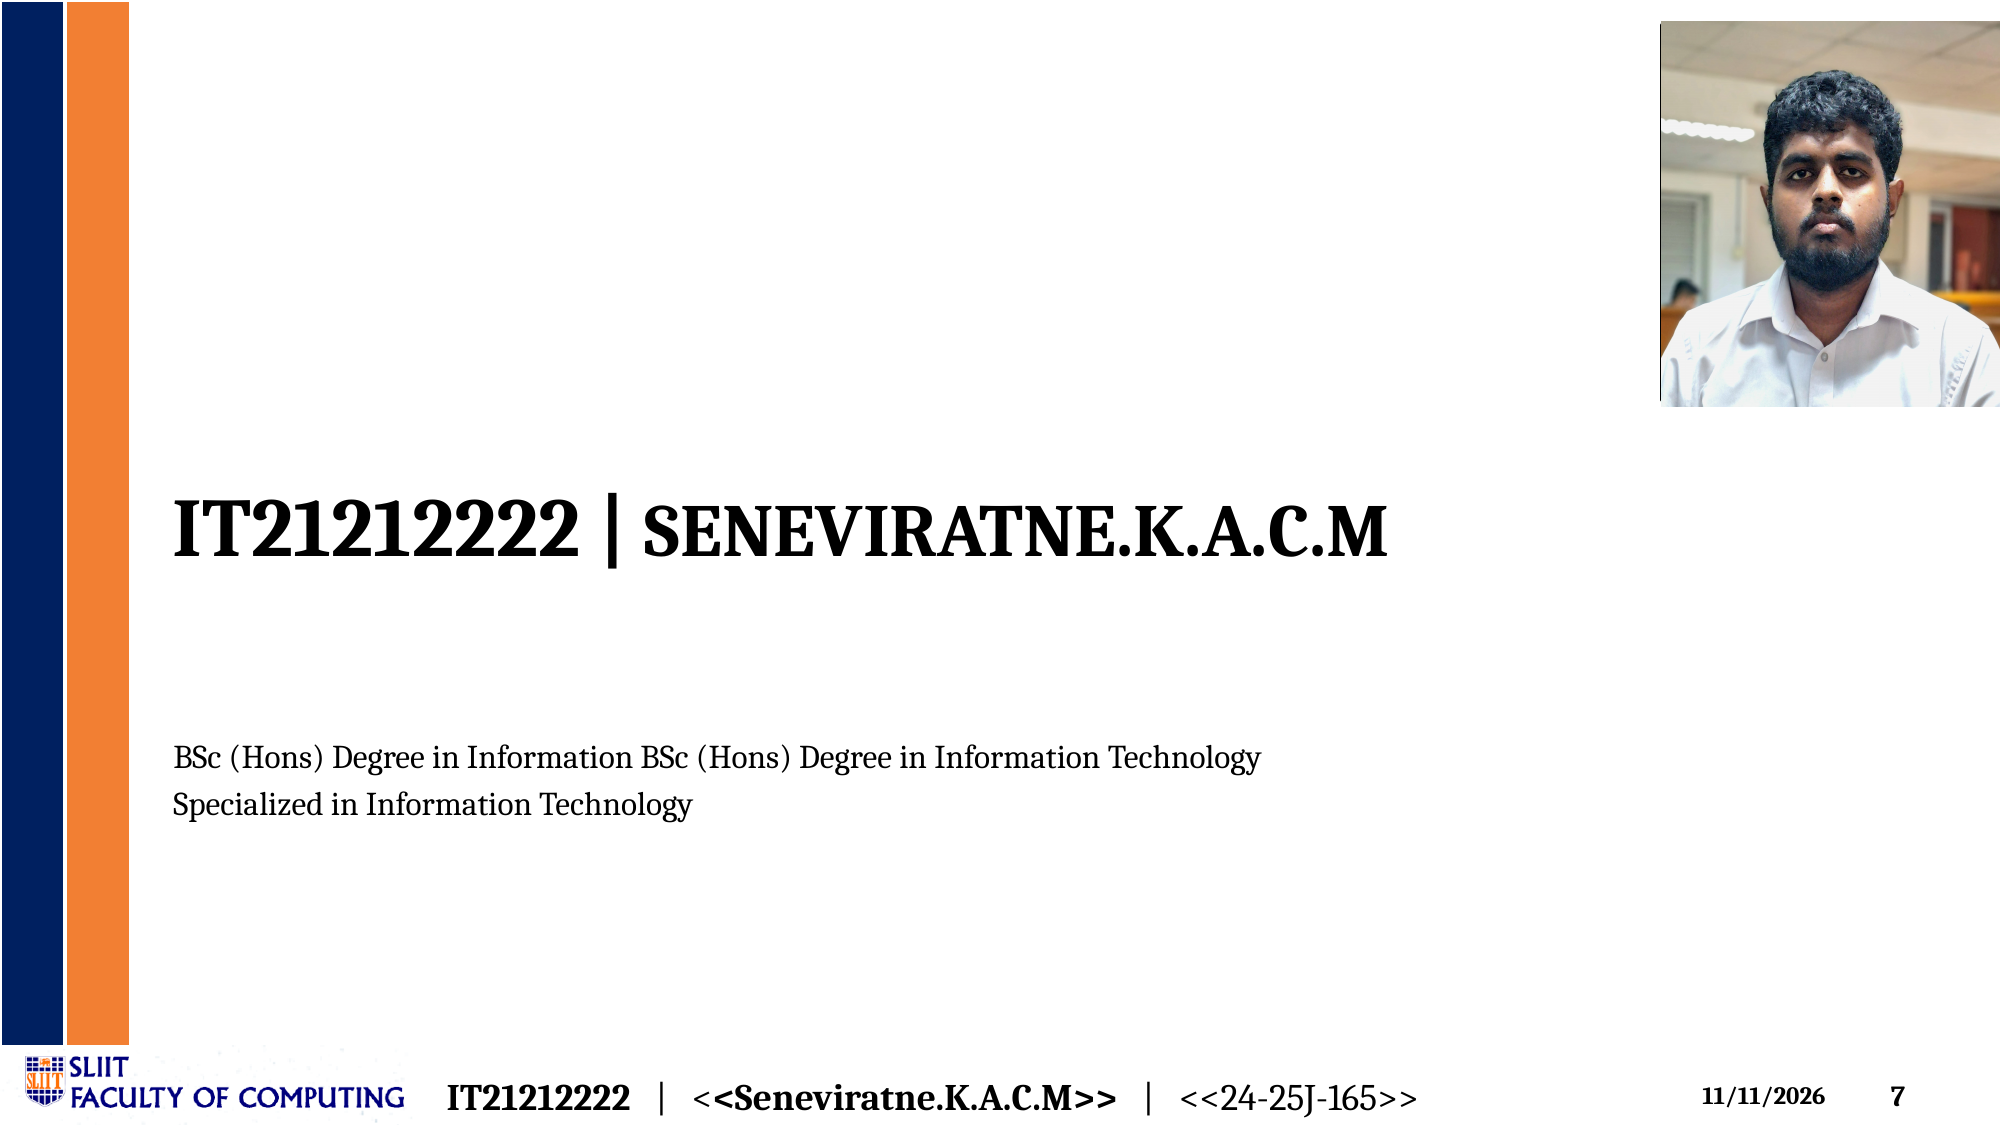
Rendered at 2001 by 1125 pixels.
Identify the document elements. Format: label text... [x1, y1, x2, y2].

picture [0, 1045, 413, 1124]
title IT21212222 | Seneviratne.K.A.C.M [157, 465, 1858, 689]
picture [1660, 21, 2000, 407]
text_box IT21212222 | <<Seneviratne.K.A.C.M>> | <<24-25J-165>> [430, 1063, 1552, 1125]
list BSc (Hons) Degree in Information BSc (Hons) Degree in Information Technology Specialized in Information Technology [158, 711, 1859, 935]
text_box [0, 0, 131, 1048]
